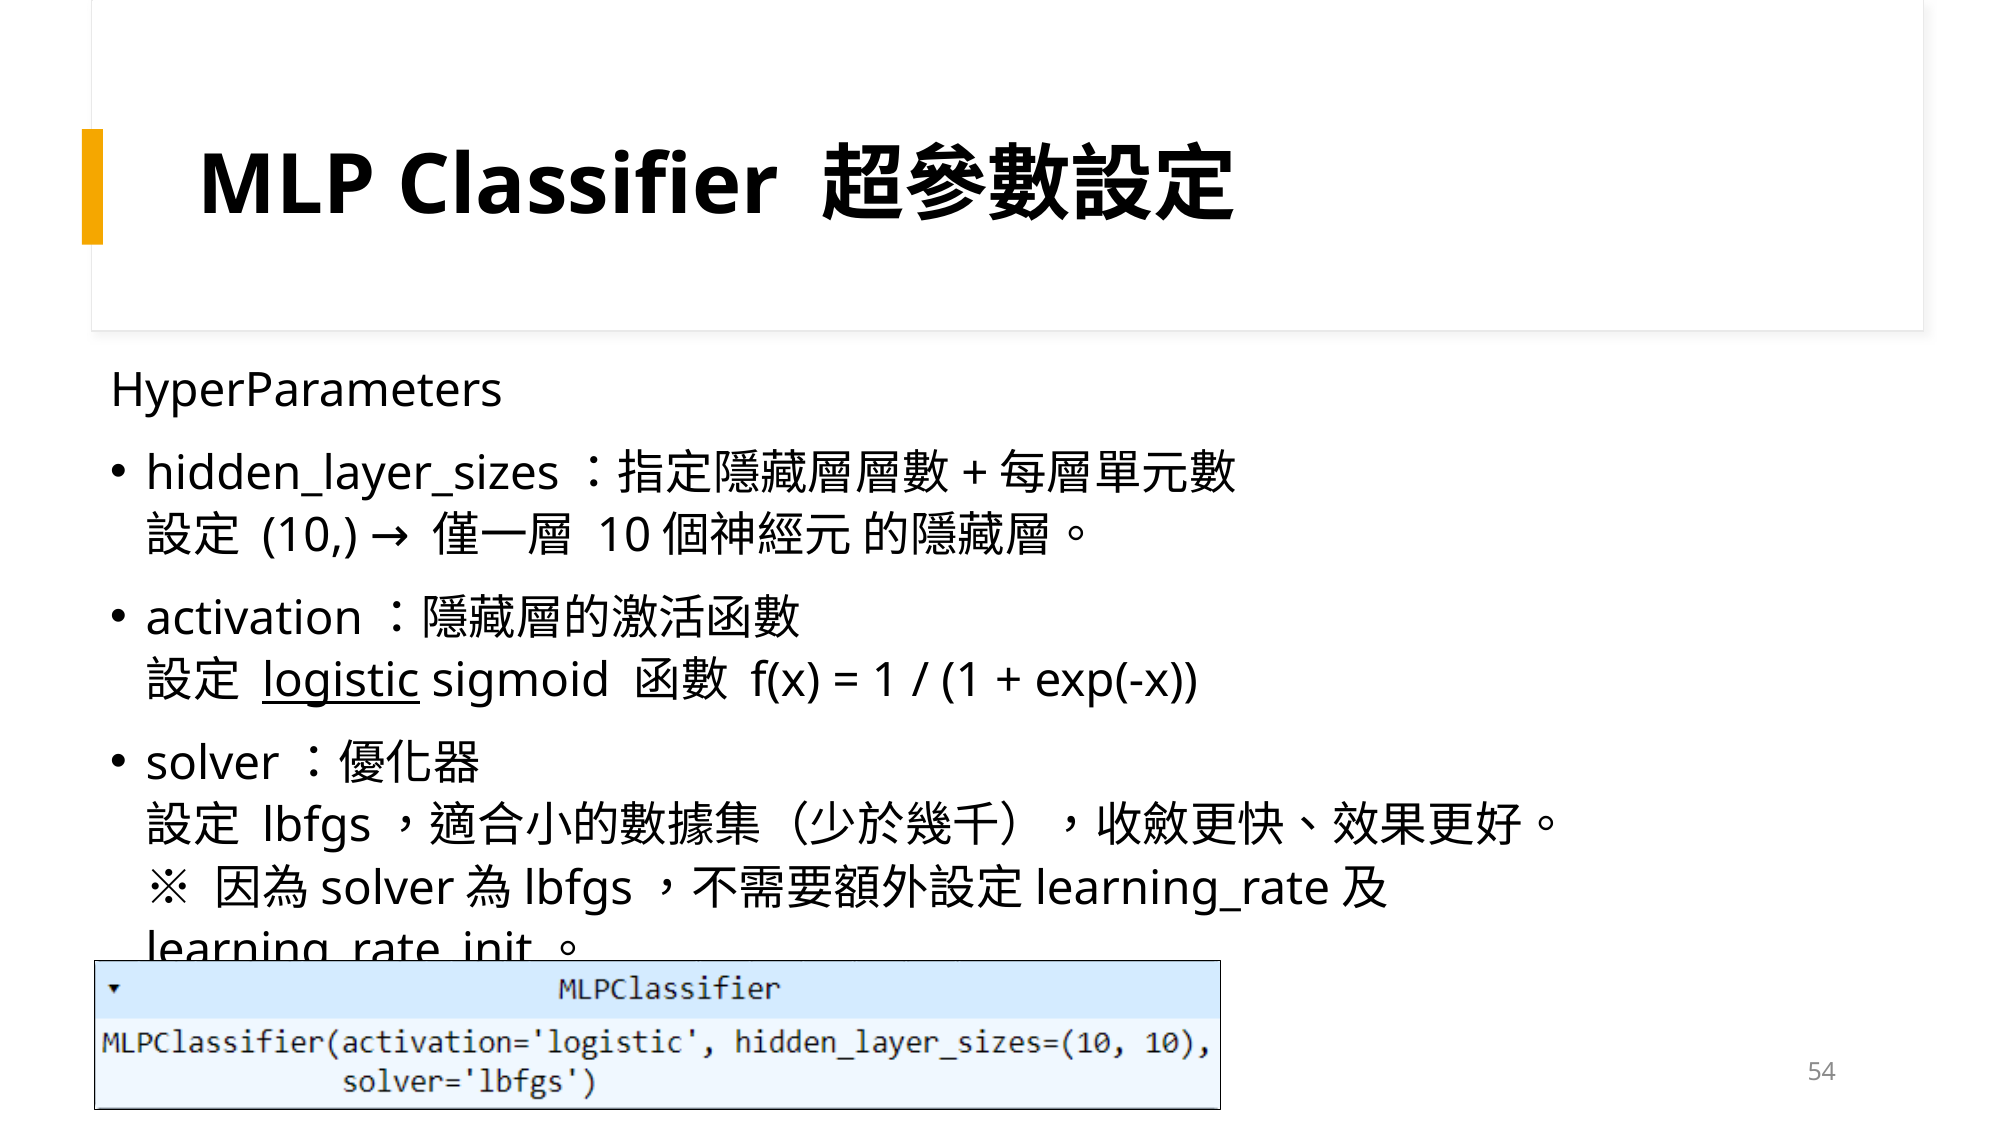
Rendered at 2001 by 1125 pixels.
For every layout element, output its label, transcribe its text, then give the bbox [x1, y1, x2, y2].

title MLP Classifier 超參數設定 [183, 90, 1851, 284]
picture [94, 960, 1220, 1110]
slide_number 54 [1401, 1042, 1851, 1103]
list HyperParameters hidden_​​layer_sizes：指定隱藏層層數+每層單元數 設定 (10,) → 僅一層 10個神經元 的隱藏層。 activation：隱藏層的激活函數 設定 logistic sigmoid 函數 f(x) = 1 / (1 + exp(-x)) solver：優化器 設定 lbfgs，適合小的數據集（少於幾千），收斂更快、效果更好。 ※ 因為solver為lbfgs，不需要額外設定learning_rate及learning_rate_init。 [94, 346, 1851, 991]
